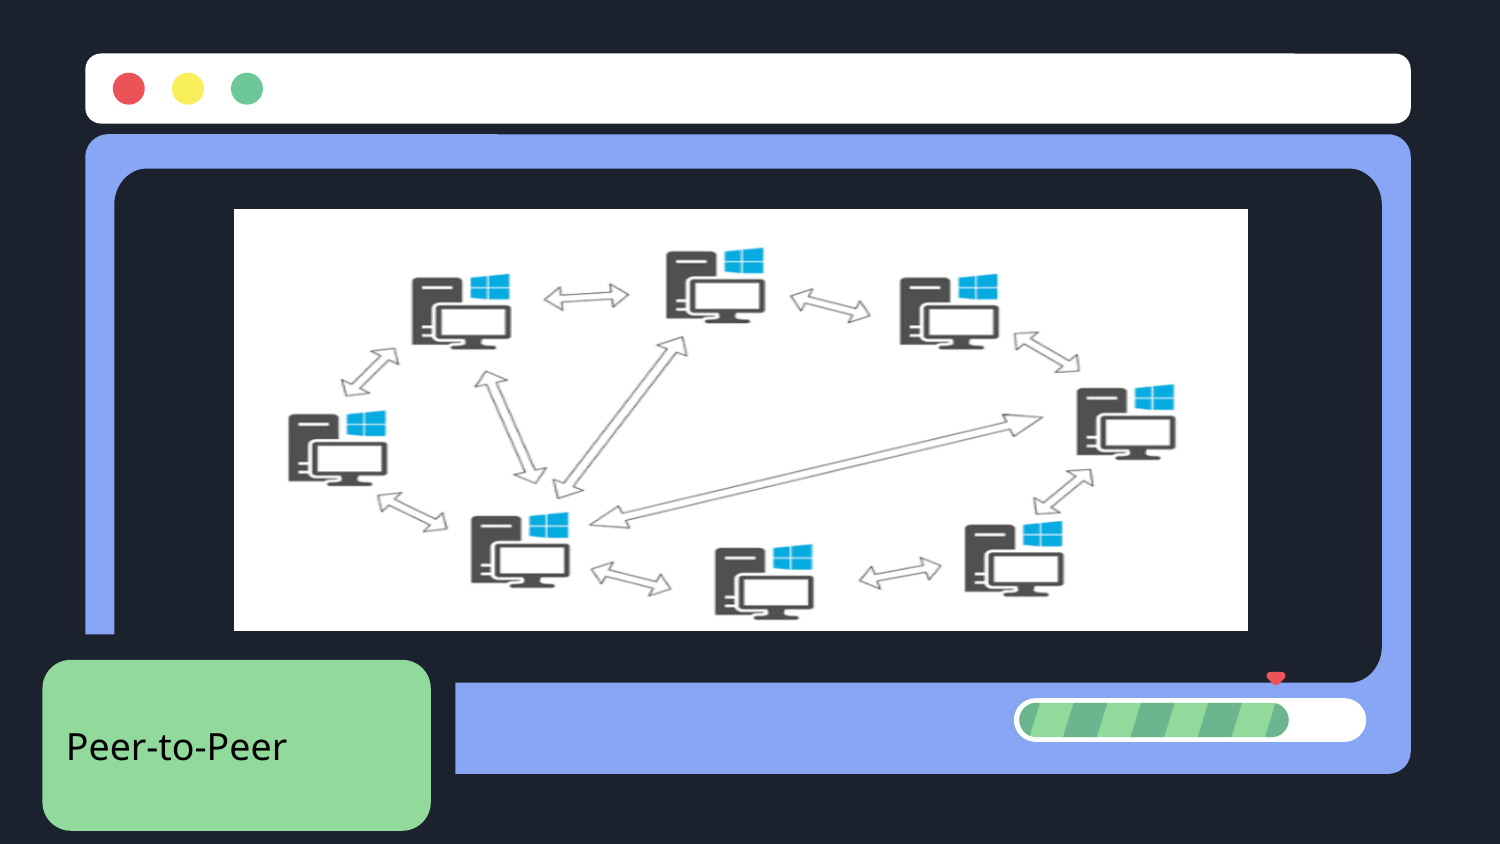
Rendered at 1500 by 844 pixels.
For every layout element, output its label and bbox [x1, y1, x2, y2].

text_box [42, 634, 456, 831]
picture [234, 209, 1248, 631]
